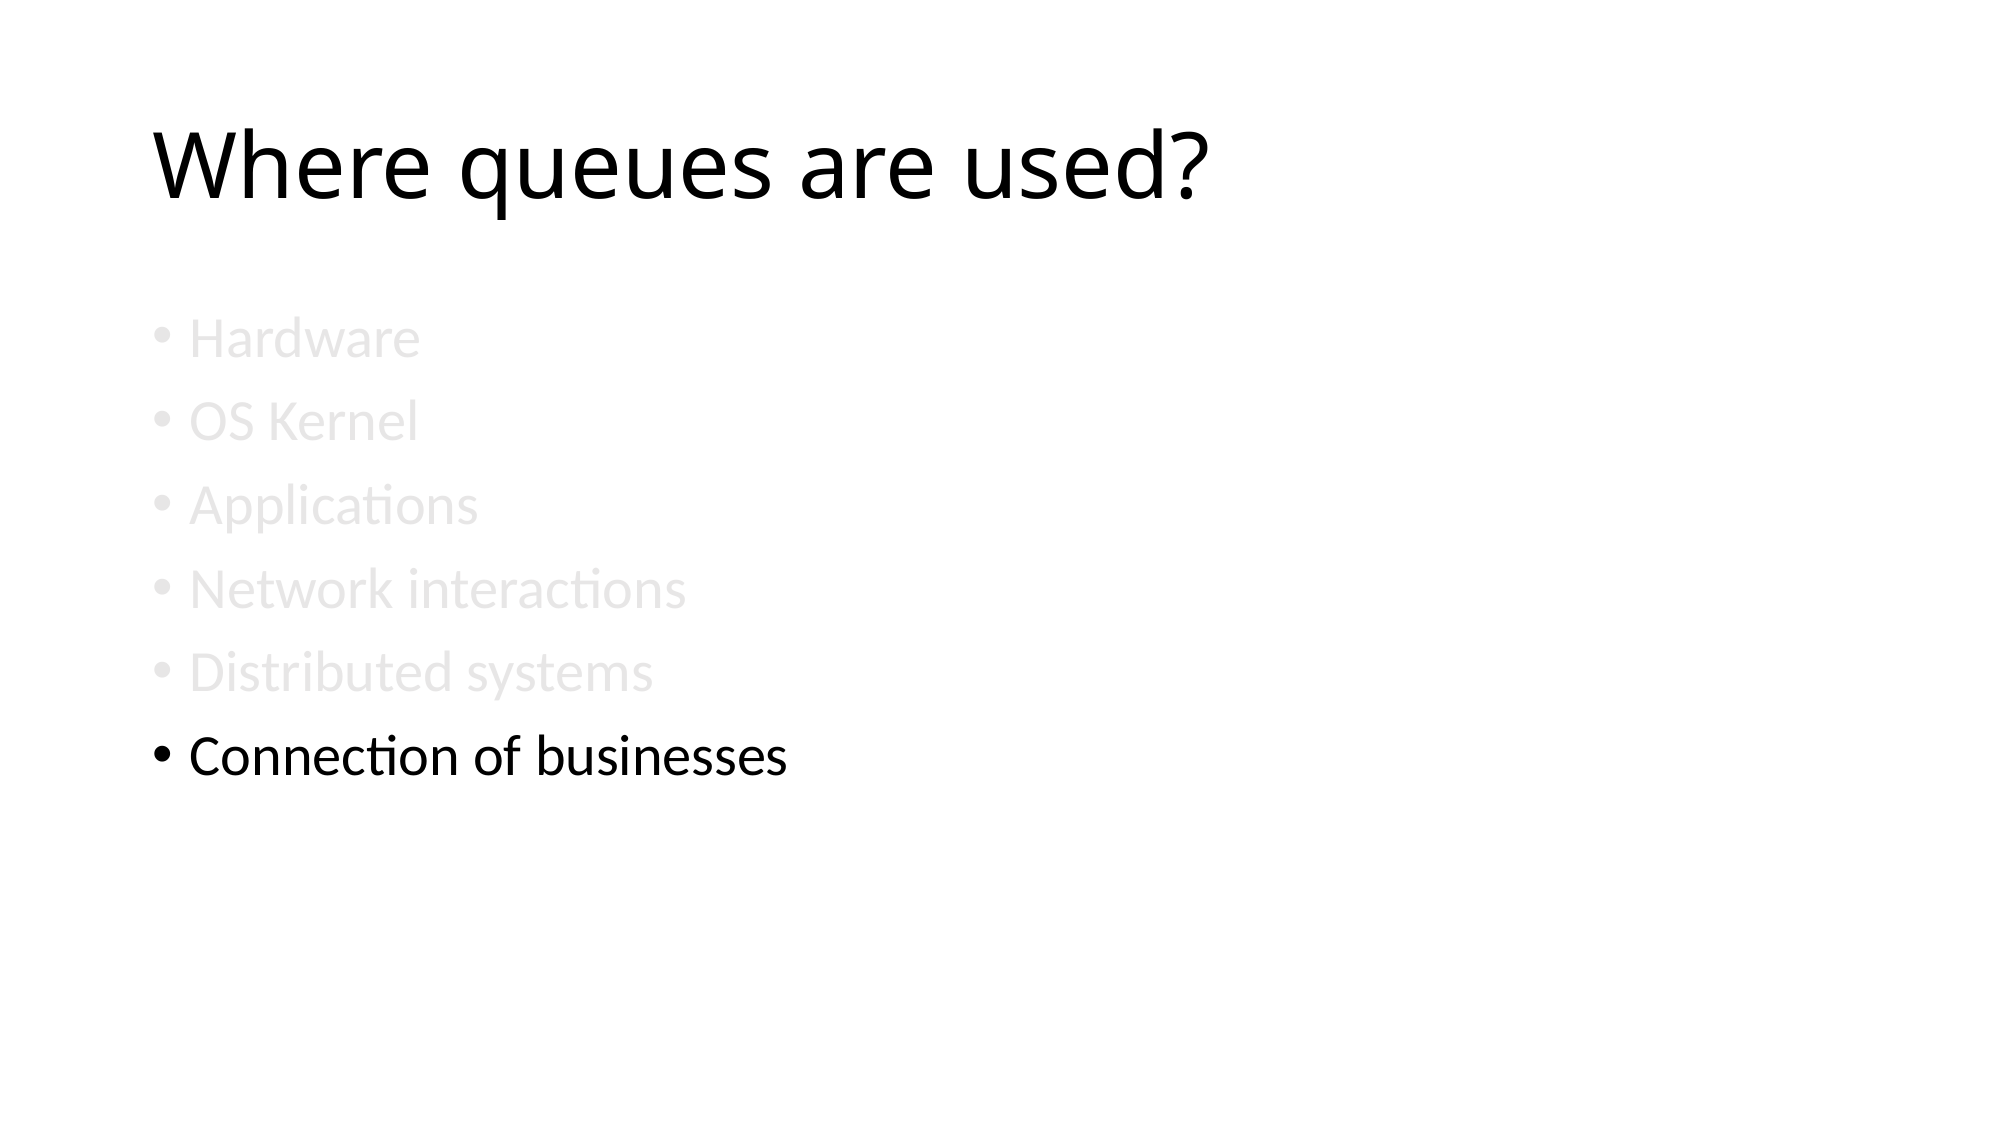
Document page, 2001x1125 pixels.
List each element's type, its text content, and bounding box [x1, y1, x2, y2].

list Hardware OS Kernel Applications Network interactions Distributed systems Connection of businesses [137, 299, 1863, 1014]
title Where queues are used? [137, 59, 1863, 278]
